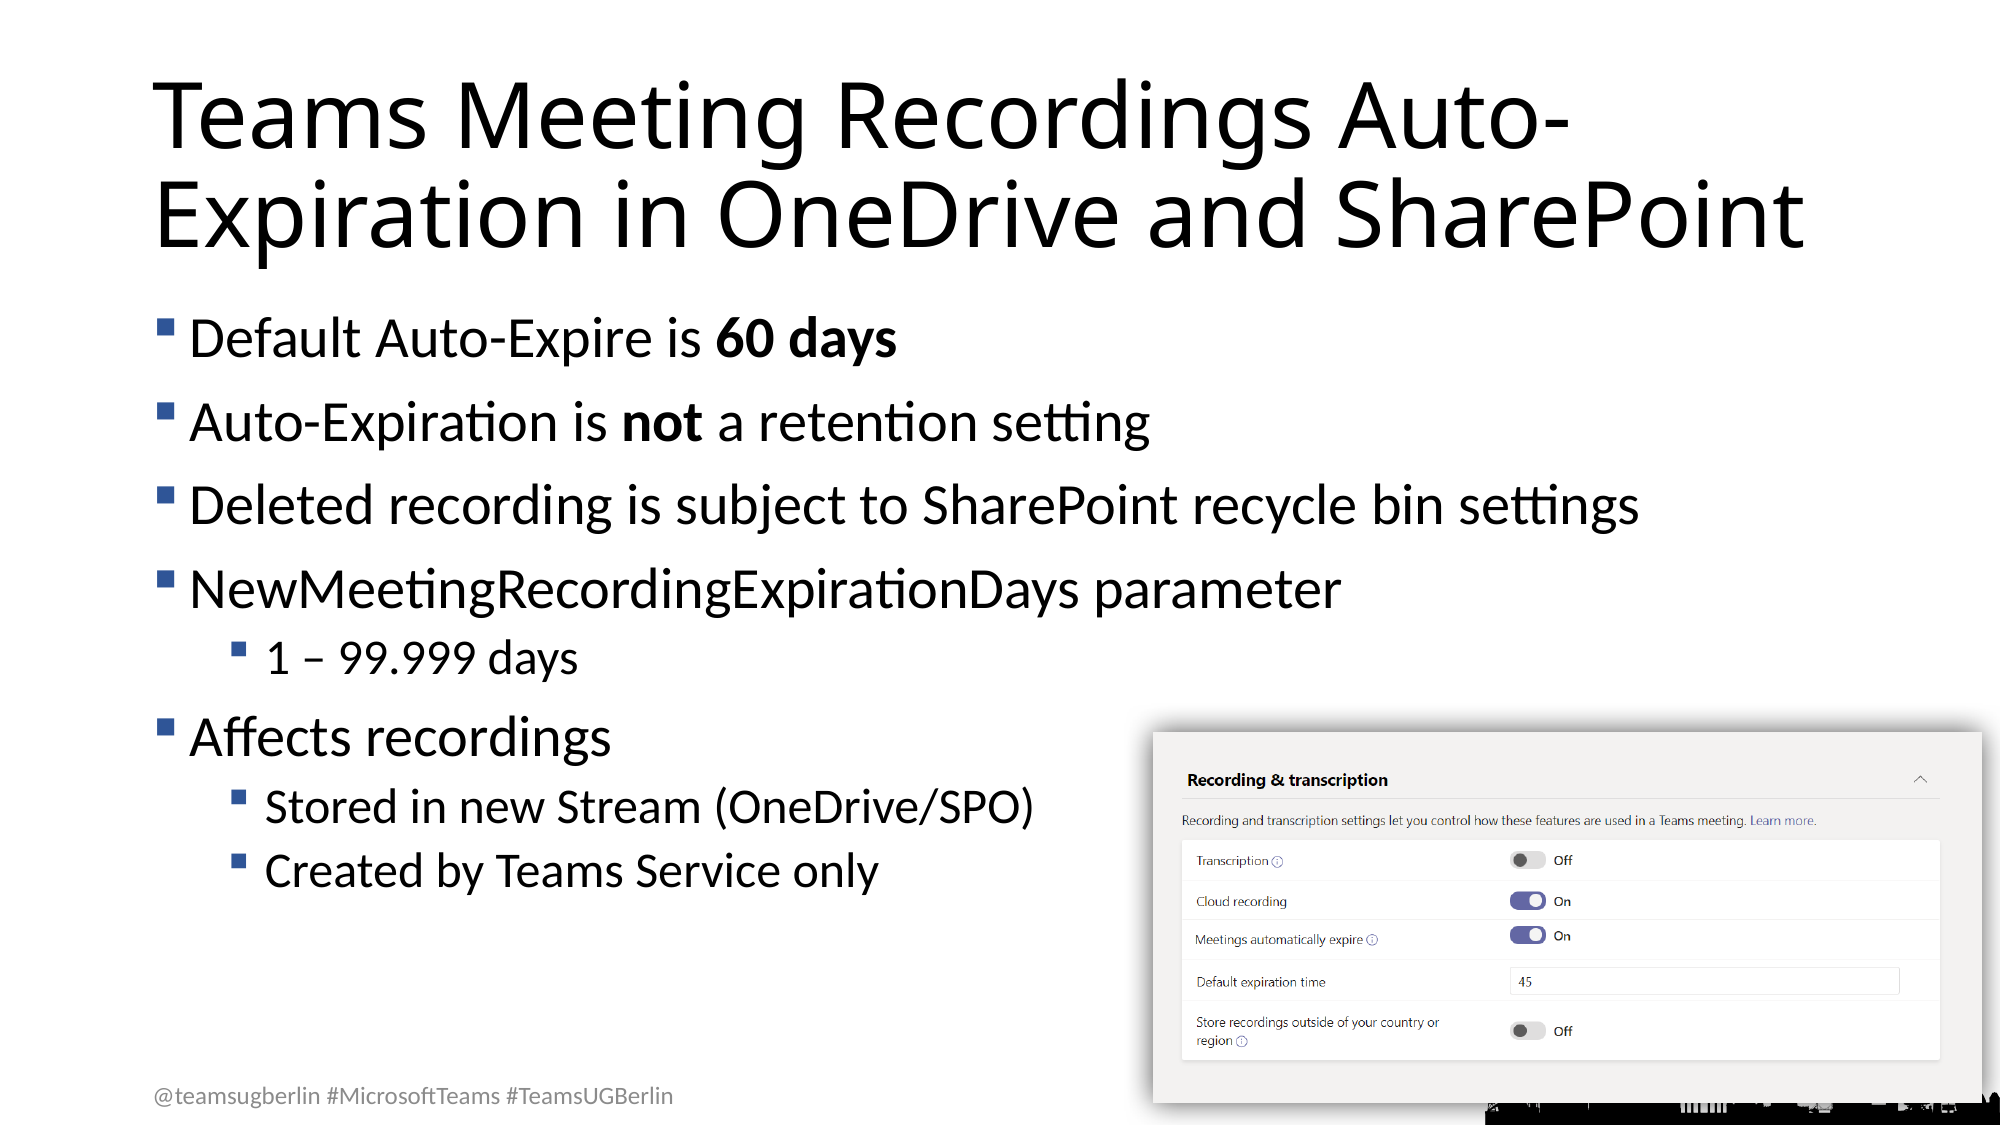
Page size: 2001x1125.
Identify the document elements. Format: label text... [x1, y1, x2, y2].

picture [1153, 732, 2000, 1125]
list Default Auto-Expire is 60 days Auto-Expiration is not a retention setting Deleted recording is subject to SharePoint recycle bin settings NewMeetingRecordingExpirationDays parameter 1 – 99.999 days Affects recordings Stored in new Stream (OneDrive/SPO) Created by Teams Service only [137, 299, 1863, 1014]
title Teams Meeting Recordings Auto-Expiration in OneDrive and SharePoint [137, 59, 1863, 278]
